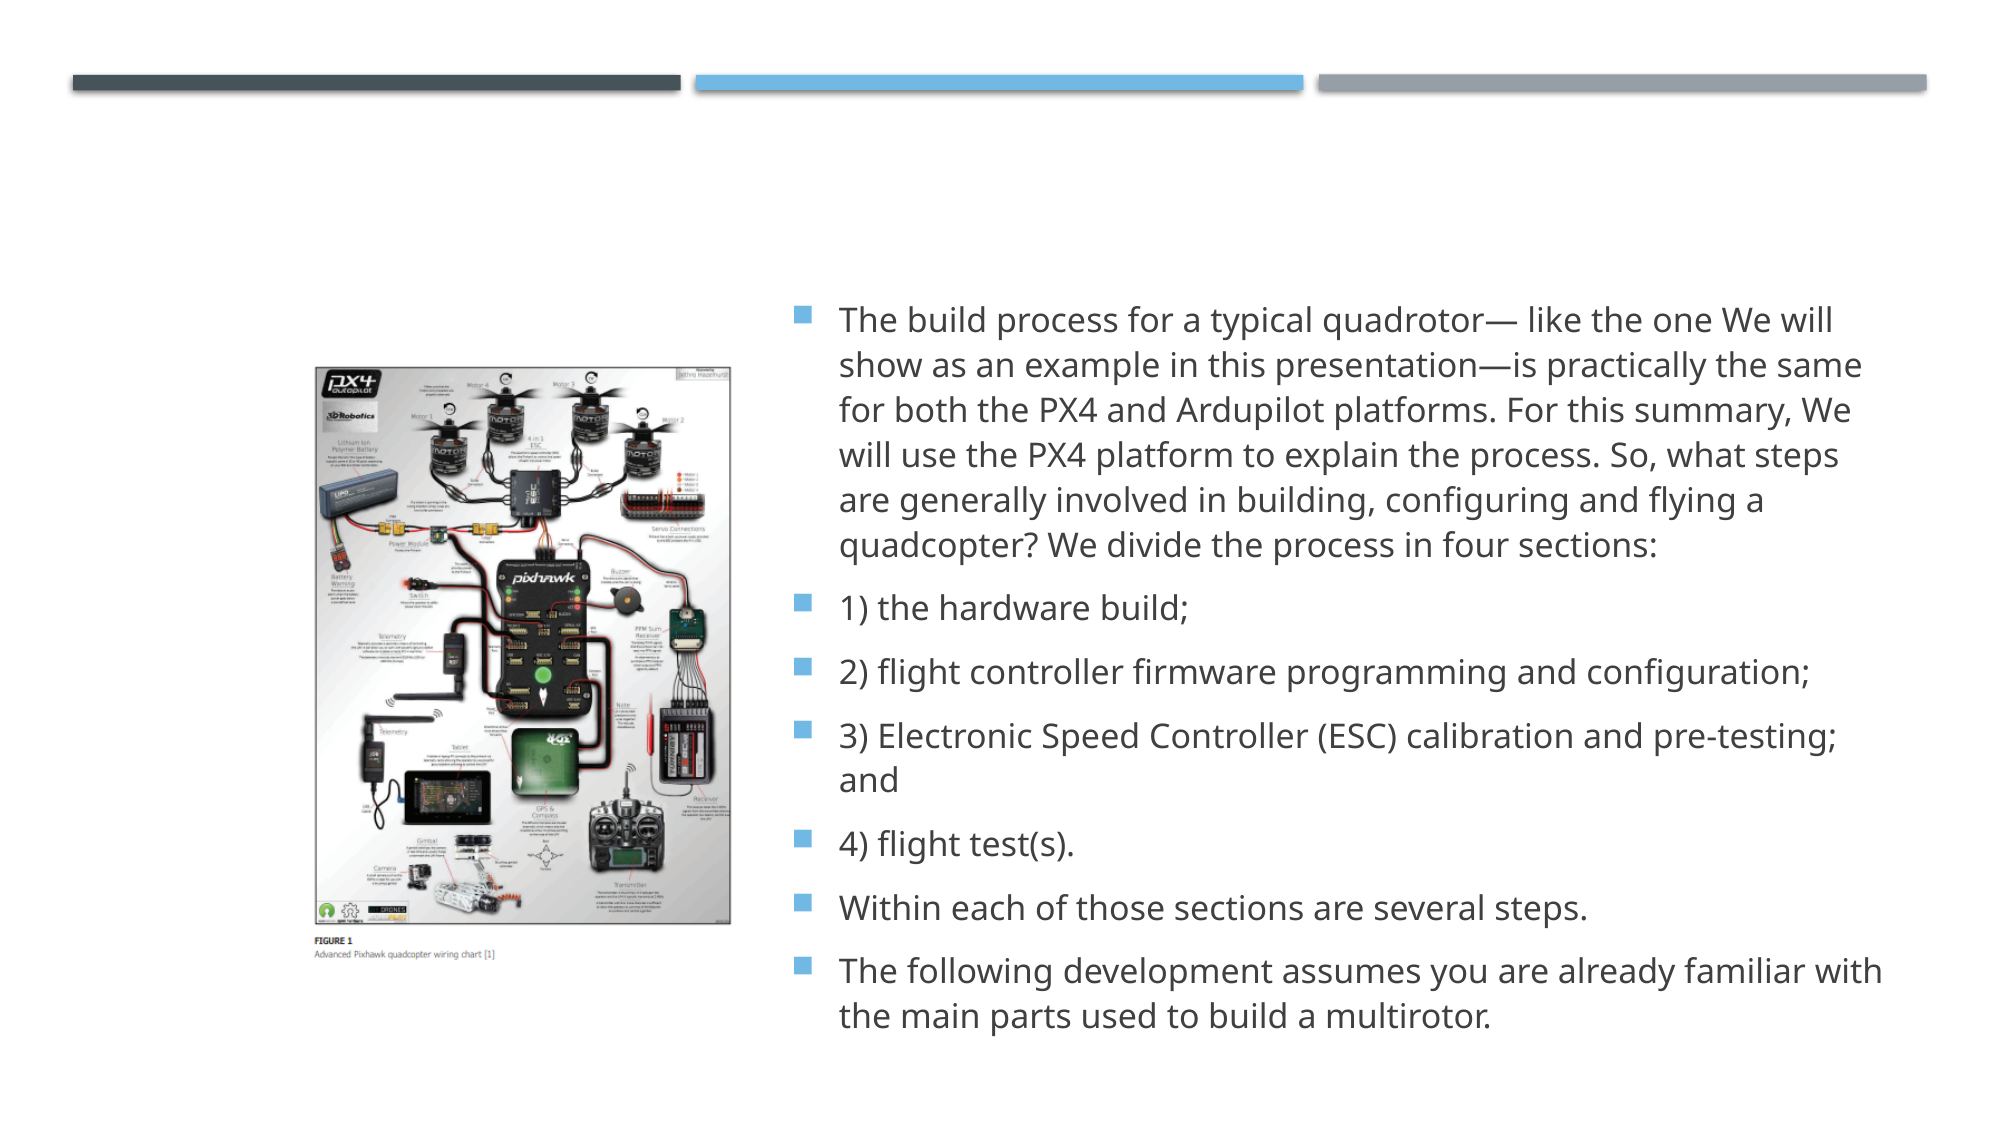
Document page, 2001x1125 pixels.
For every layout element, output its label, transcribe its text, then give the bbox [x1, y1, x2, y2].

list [307, 364, 735, 962]
list The build process for a typical quadrotor— like the one We will show as an example in this presentation—is practically the same for both the PX4 and Ardupilot platforms. For this summary, We will use the PX4 platform to explain the process. So, what steps are generally involved in building, configuring and flying a quadcopter? We divide the process in four sections: 1) the hardware build; 2) flight controller firmware programming and configuration; 3) Electronic Speed Controller (ESC) calibration and pre-testing; and 4) flight test(s). Within each of those sections are several steps. The following development assumes you are already familiar with the main parts used to build a multirotor. [775, 281, 1905, 1049]
